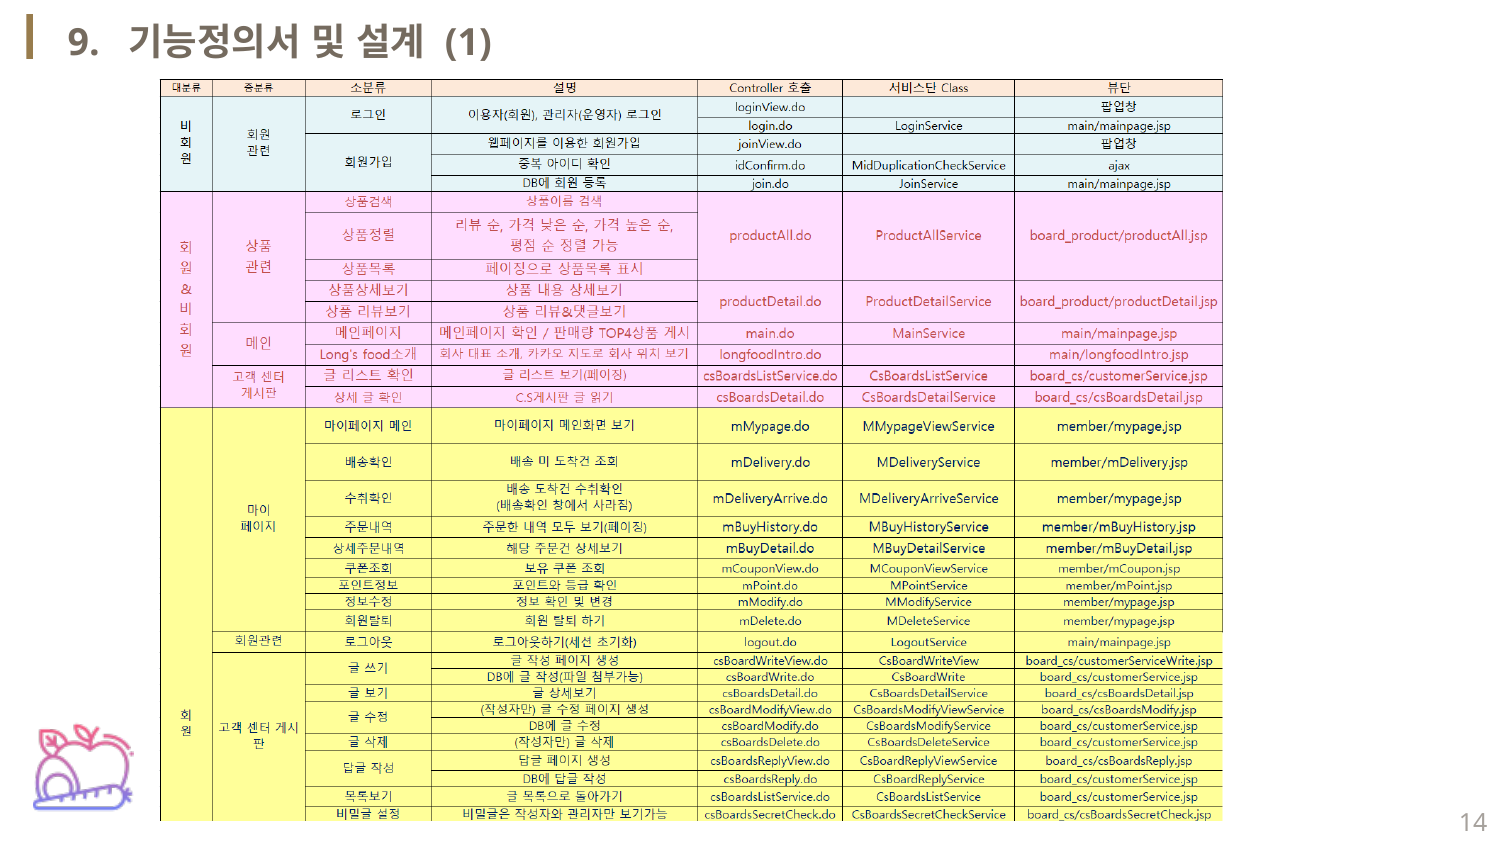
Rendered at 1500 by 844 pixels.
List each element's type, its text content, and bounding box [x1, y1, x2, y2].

slide_number 14 [1152, 800, 1500, 844]
picture [159, 79, 1223, 822]
text_box 9. 기능정의서 및 설계 (1) [53, 10, 535, 71]
picture [33, 717, 134, 818]
